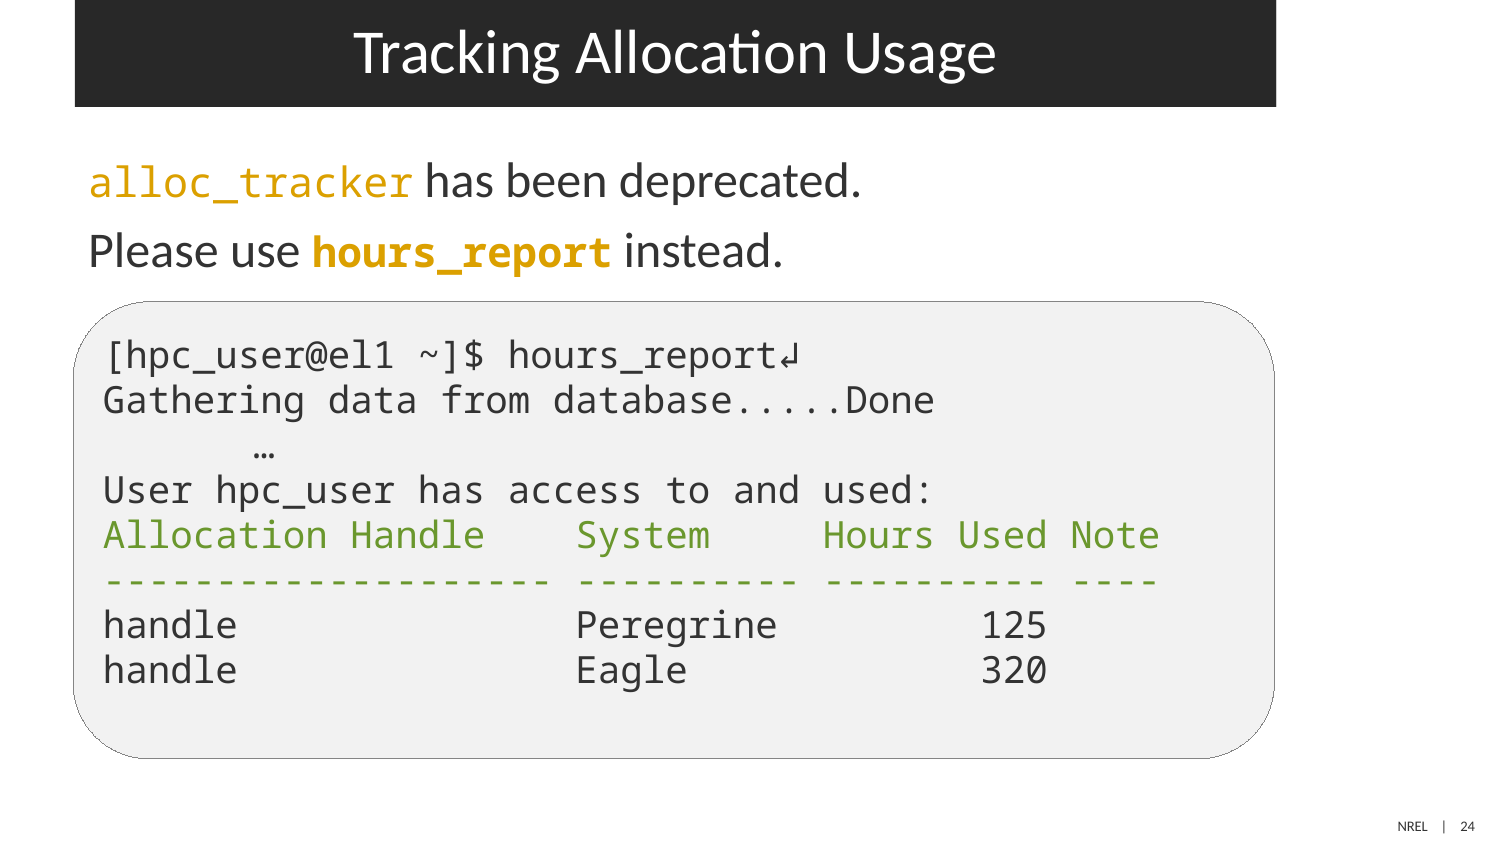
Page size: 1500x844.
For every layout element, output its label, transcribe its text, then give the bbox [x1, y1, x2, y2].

text_box Tracking Allocation Usage [74, 0, 1277, 107]
text_box [73, 139, 1447, 778]
text_box [hpc_user@el1 ~]$ hours_report↲ Gathering data from database.....Done … User hpc_user has access to and used: Allocation Handle System Hours Used Note -------------------- ---------- ---------- ---- handle Peregrine 125 handle Eagle 320 [73, 301, 1275, 759]
